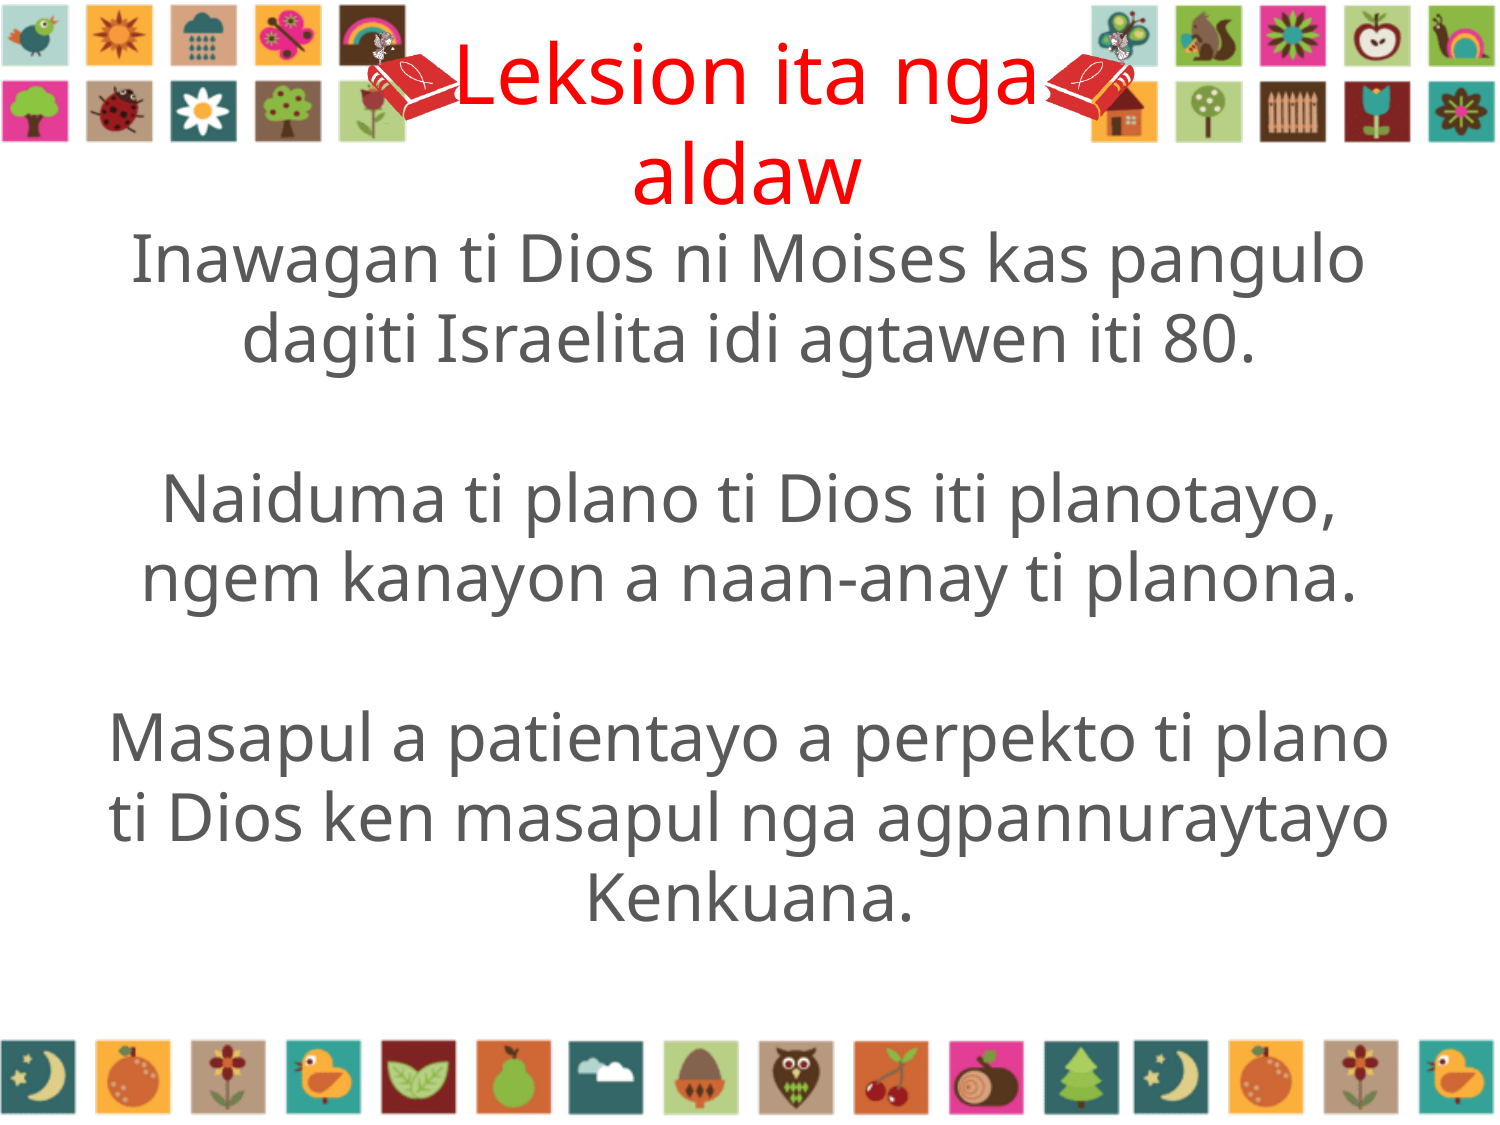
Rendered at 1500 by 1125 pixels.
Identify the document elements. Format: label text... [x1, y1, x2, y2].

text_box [0, 1028, 1500, 1118]
picture [0, 3, 492, 150]
text_box Inawagan ti Dios ni Moises kas pangulo dagiti Israelita idi agtawen iti 80. Naiduma ti plano ti Dios iti planotayo, ngem kanayon a naan-anay ti planona. Masapul a patientayo a perpekto ti plano ti Dios ken masapul nga agpannuraytayo Kenkuana. [76, 208, 1424, 943]
text_box Leksion ita nga aldaw [414, 13, 1080, 208]
picture [1013, 3, 1500, 150]
